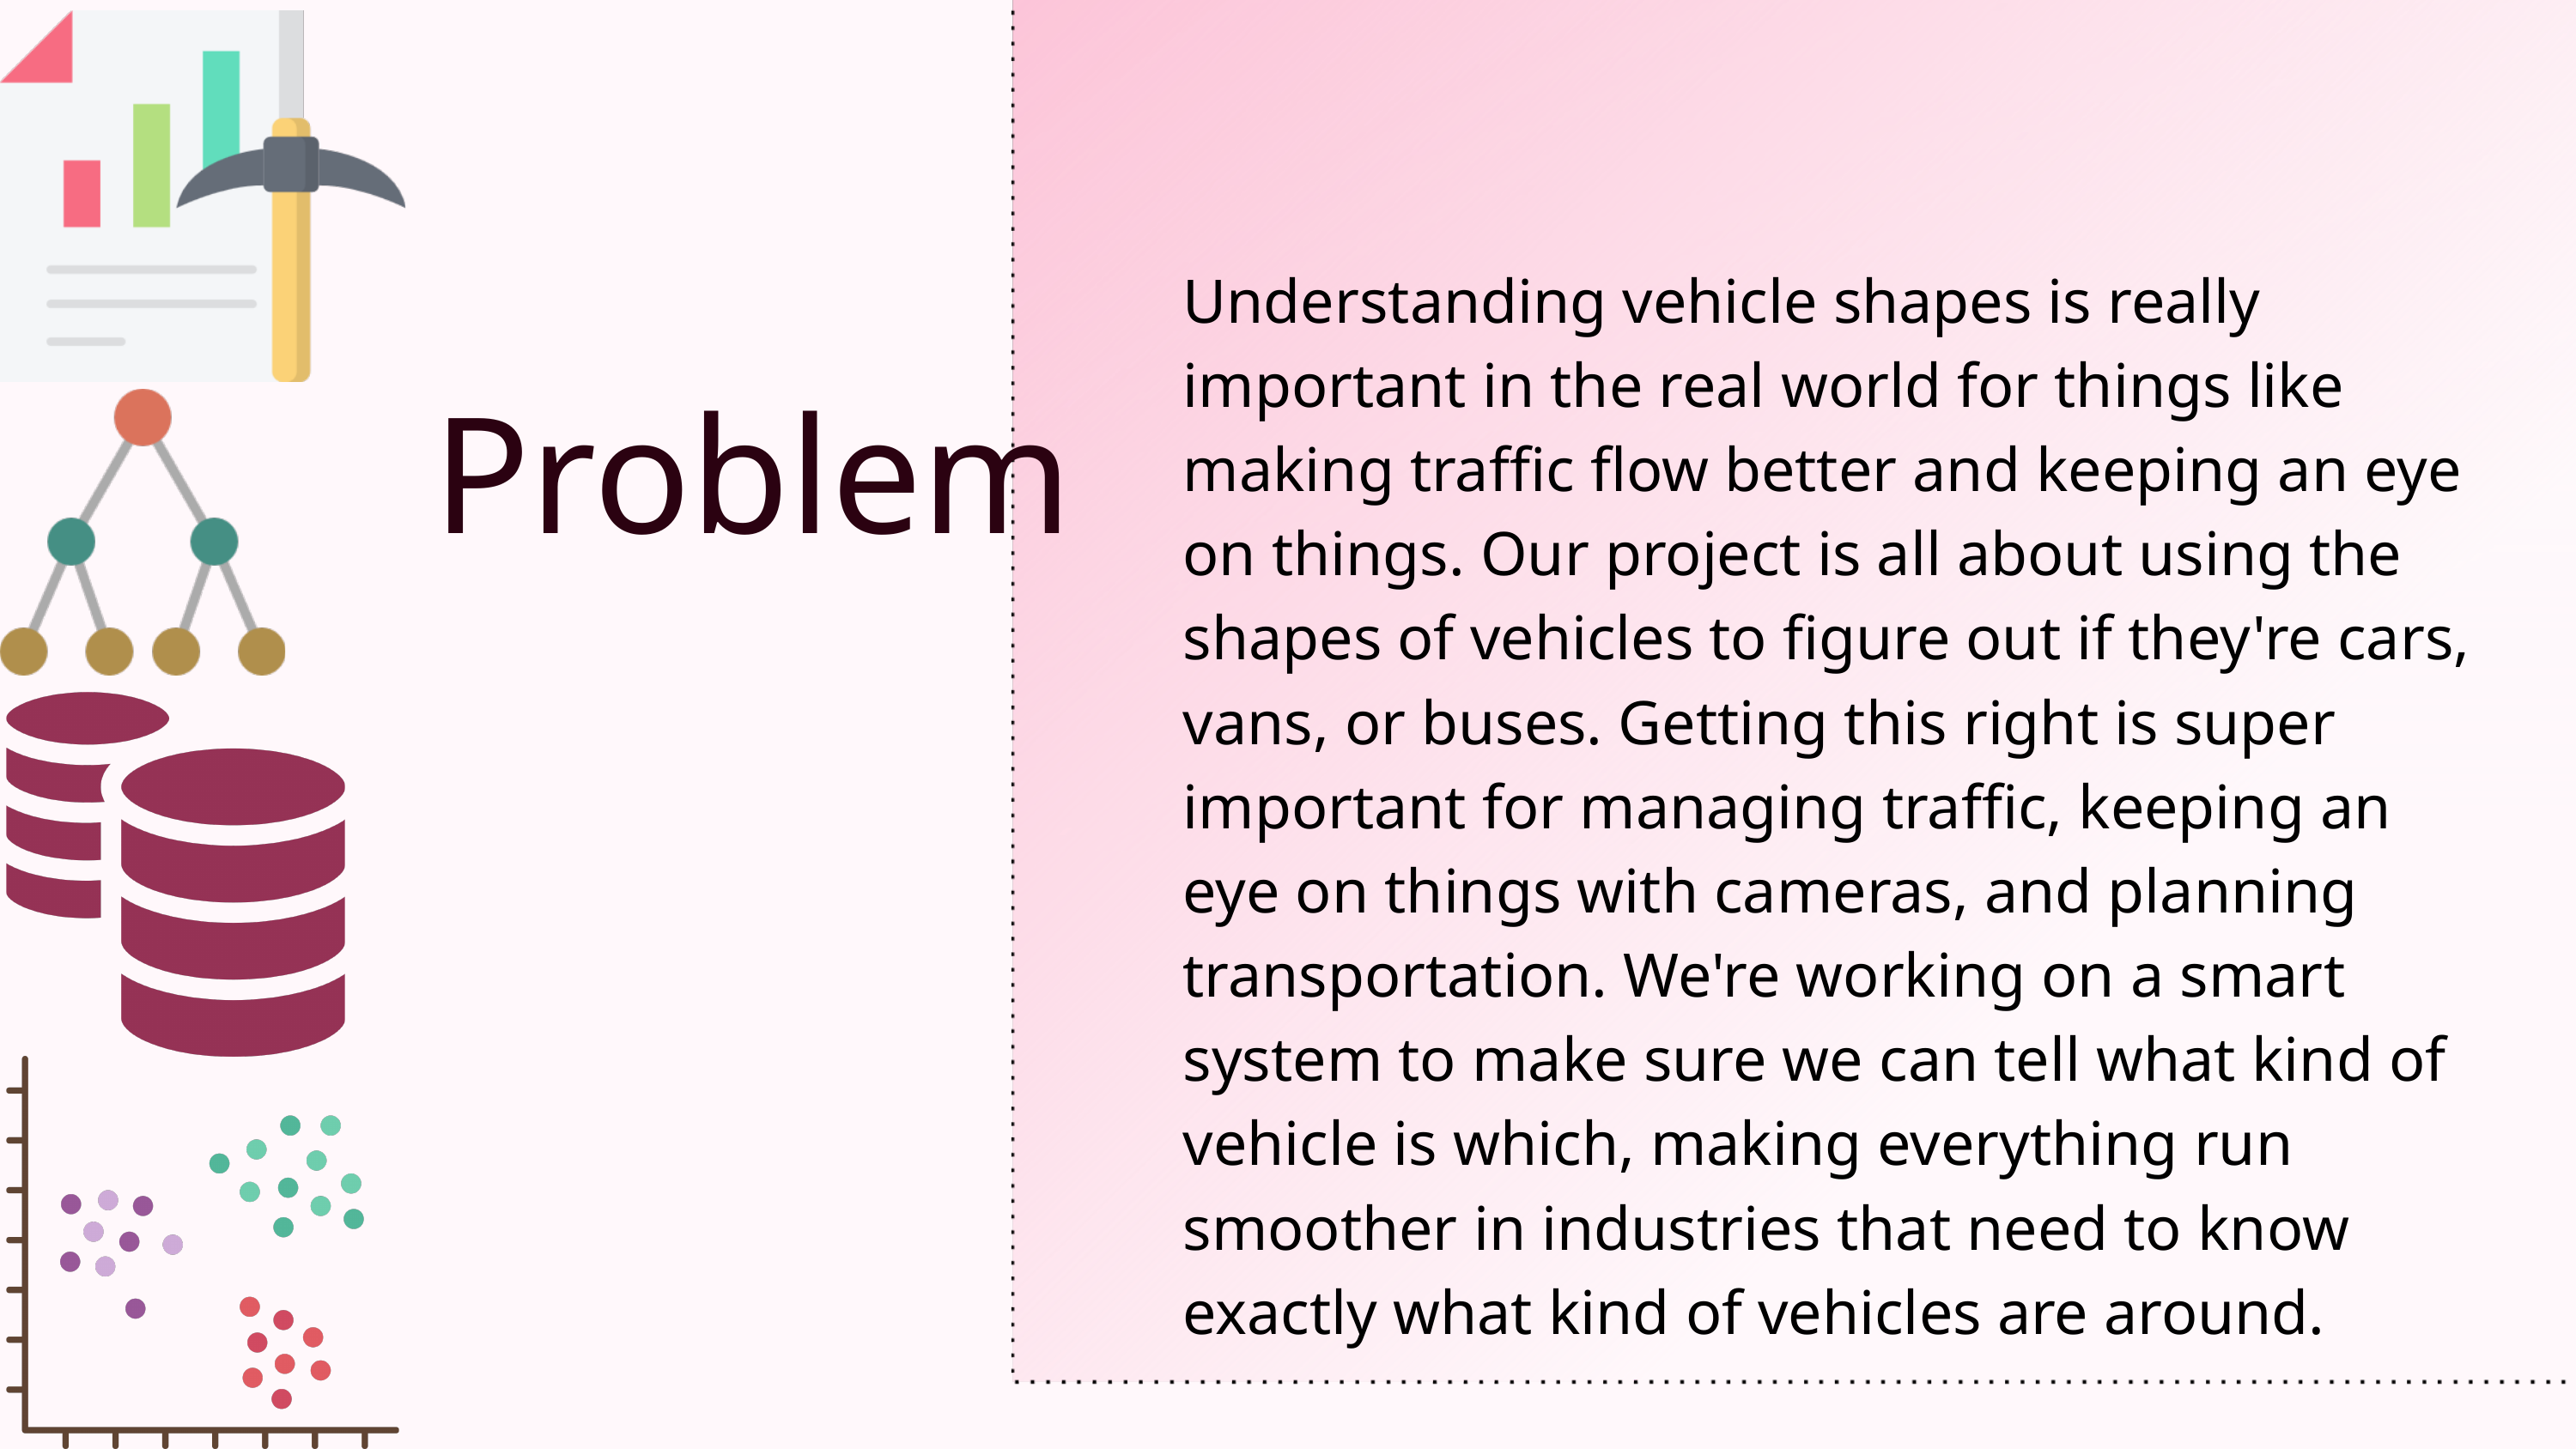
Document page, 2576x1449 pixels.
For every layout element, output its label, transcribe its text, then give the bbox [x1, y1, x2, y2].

text_box [0, 10, 406, 382]
text_box [1011, 0, 2576, 1449]
text_box [0, 389, 286, 676]
text_box [6, 692, 345, 1056]
text_box Understanding vehicle shapes is really important in the real world for things like making traffic flow better and keeping an eye on things. Our project is all about using the shapes of vehicles to figure out if they're cars, vans, or buses. Getting this right is super important for managing traffic, keeping an eye on things with cameras, and planning transportation. We're working on a smart system to make sure we can tell what kind of vehicle is which, making everything run smoother in industries that need to know exactly what kind of vehicles are around. [1182, 251, 2504, 1347]
text_box [6, 1056, 399, 1449]
text_box Problem [433, 420, 1182, 566]
